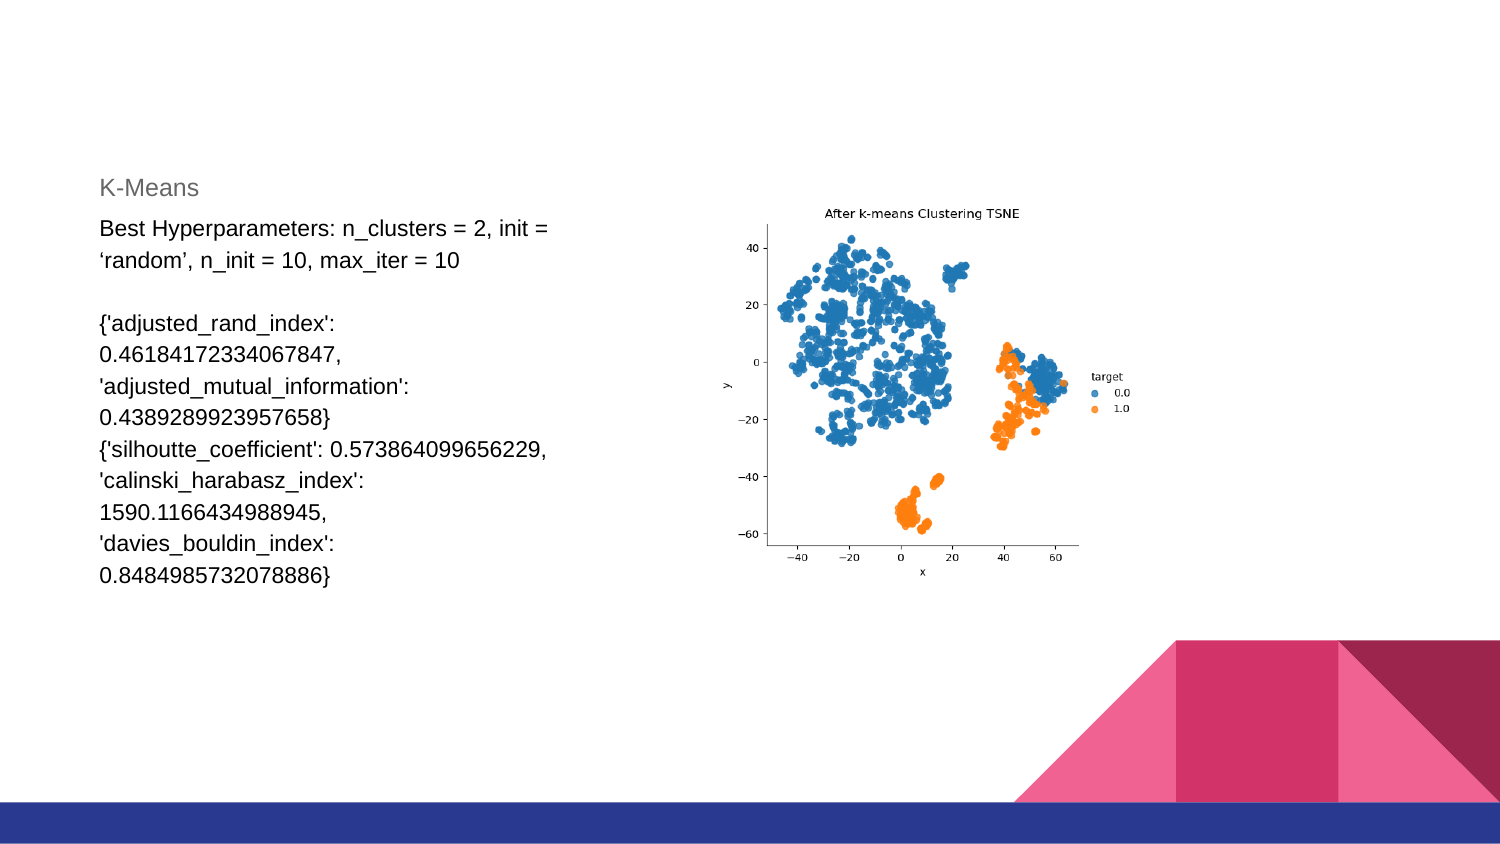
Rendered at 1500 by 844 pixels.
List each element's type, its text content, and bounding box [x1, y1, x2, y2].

text_box K-Means Best Hyperparameters: n_clusters = 2, init = ‘random’, n_init = 10, max_iter = 10 {'adjusted_rand_index': 0.46184172334067847, 'adjusted_mutual_information': 0.4389289923957658} {'silhoutte_coefficient': 0.573864099656229, 'calinski_harabasz_index': 1590.1166434988945, 'davies_bouldin_index': 0.8484985732078886} [84, 131, 577, 624]
picture [714, 201, 1139, 585]
